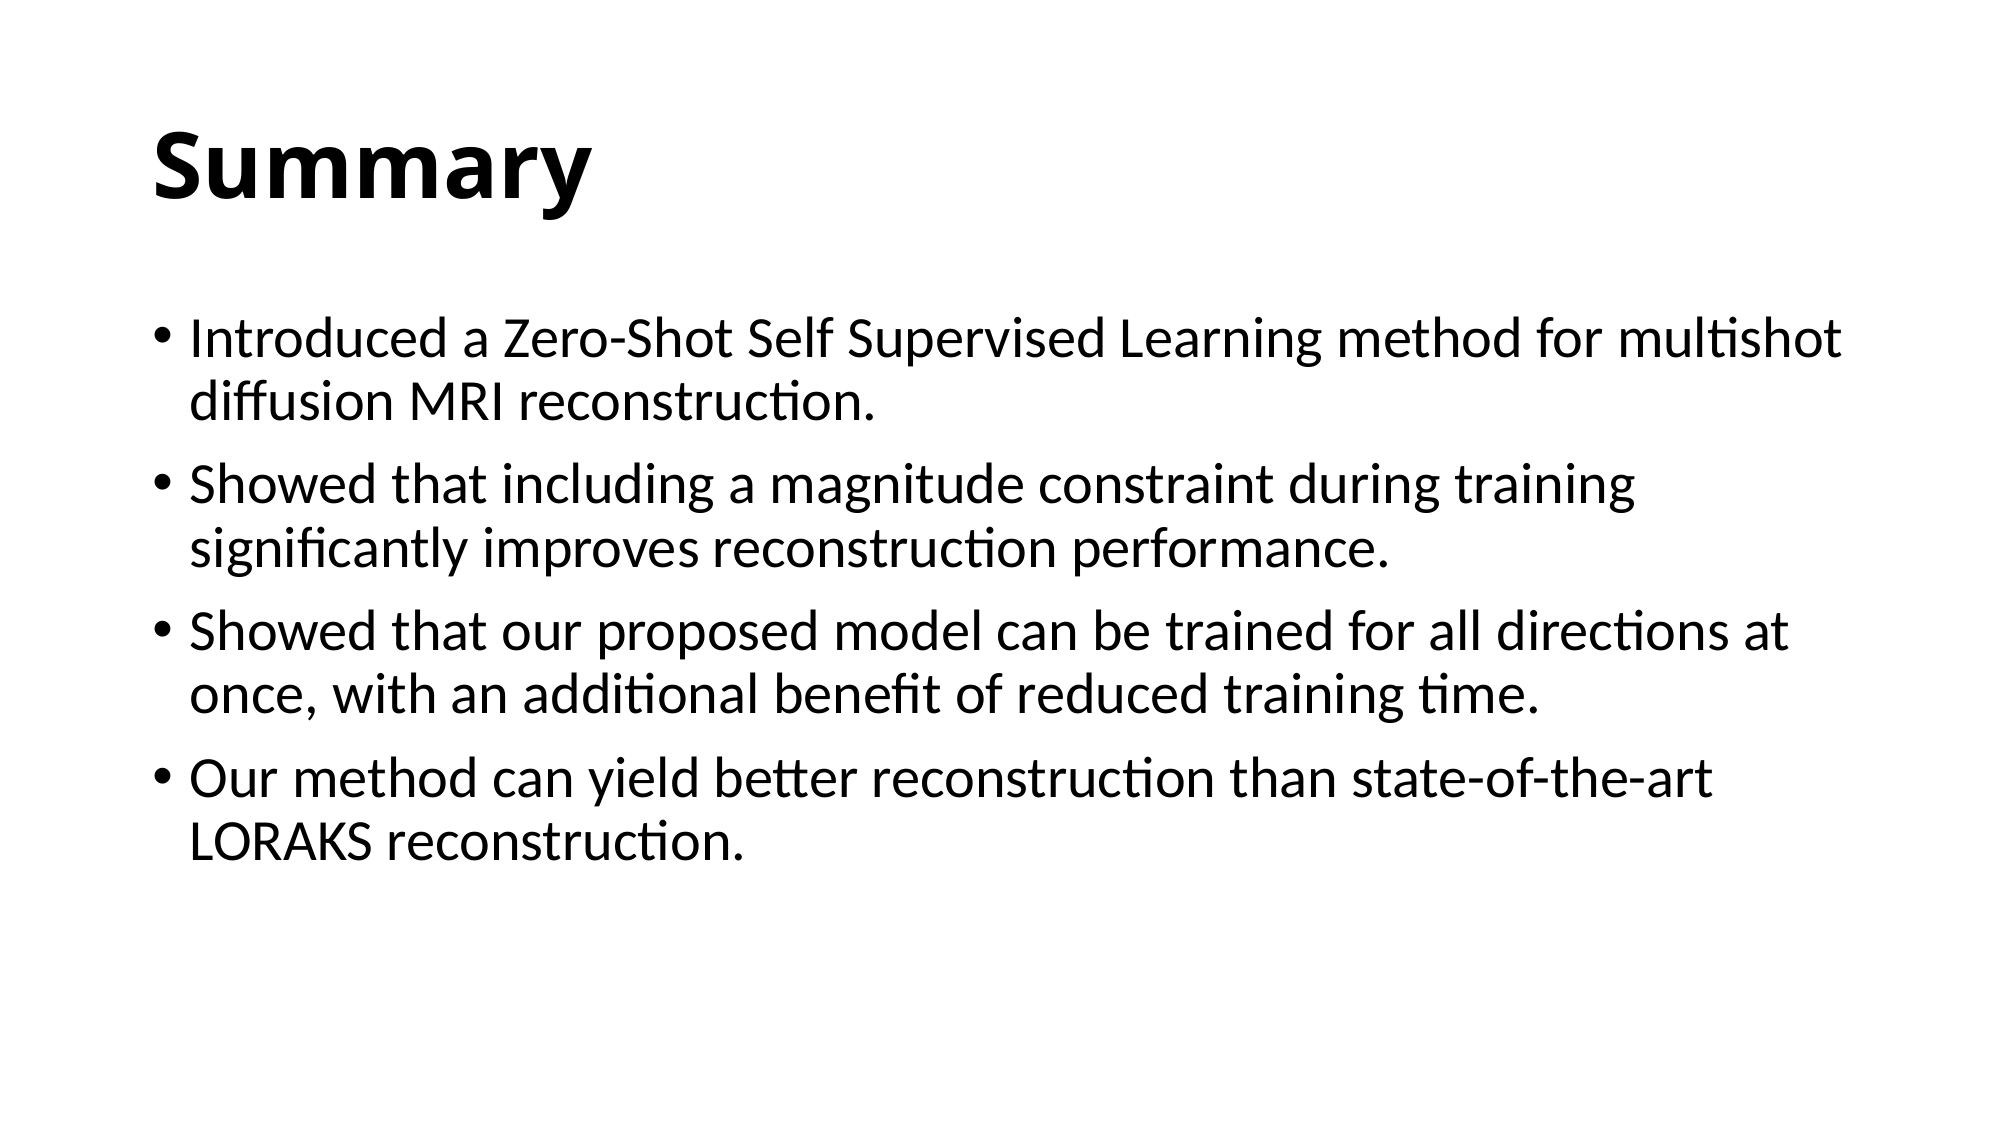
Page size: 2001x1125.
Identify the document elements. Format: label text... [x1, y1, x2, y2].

list Introduced a Zero-Shot Self Supervised Learning method for multishot diffusion MRI reconstruction. Showed that including a magnitude constraint during training significantly improves reconstruction performance. Showed that our proposed model can be trained for all directions at once, with an additional benefit of reduced training time. Our method can yield better reconstruction than state-of-the-art LORAKS reconstruction. [137, 299, 1863, 1014]
title Summary [137, 59, 1863, 278]
